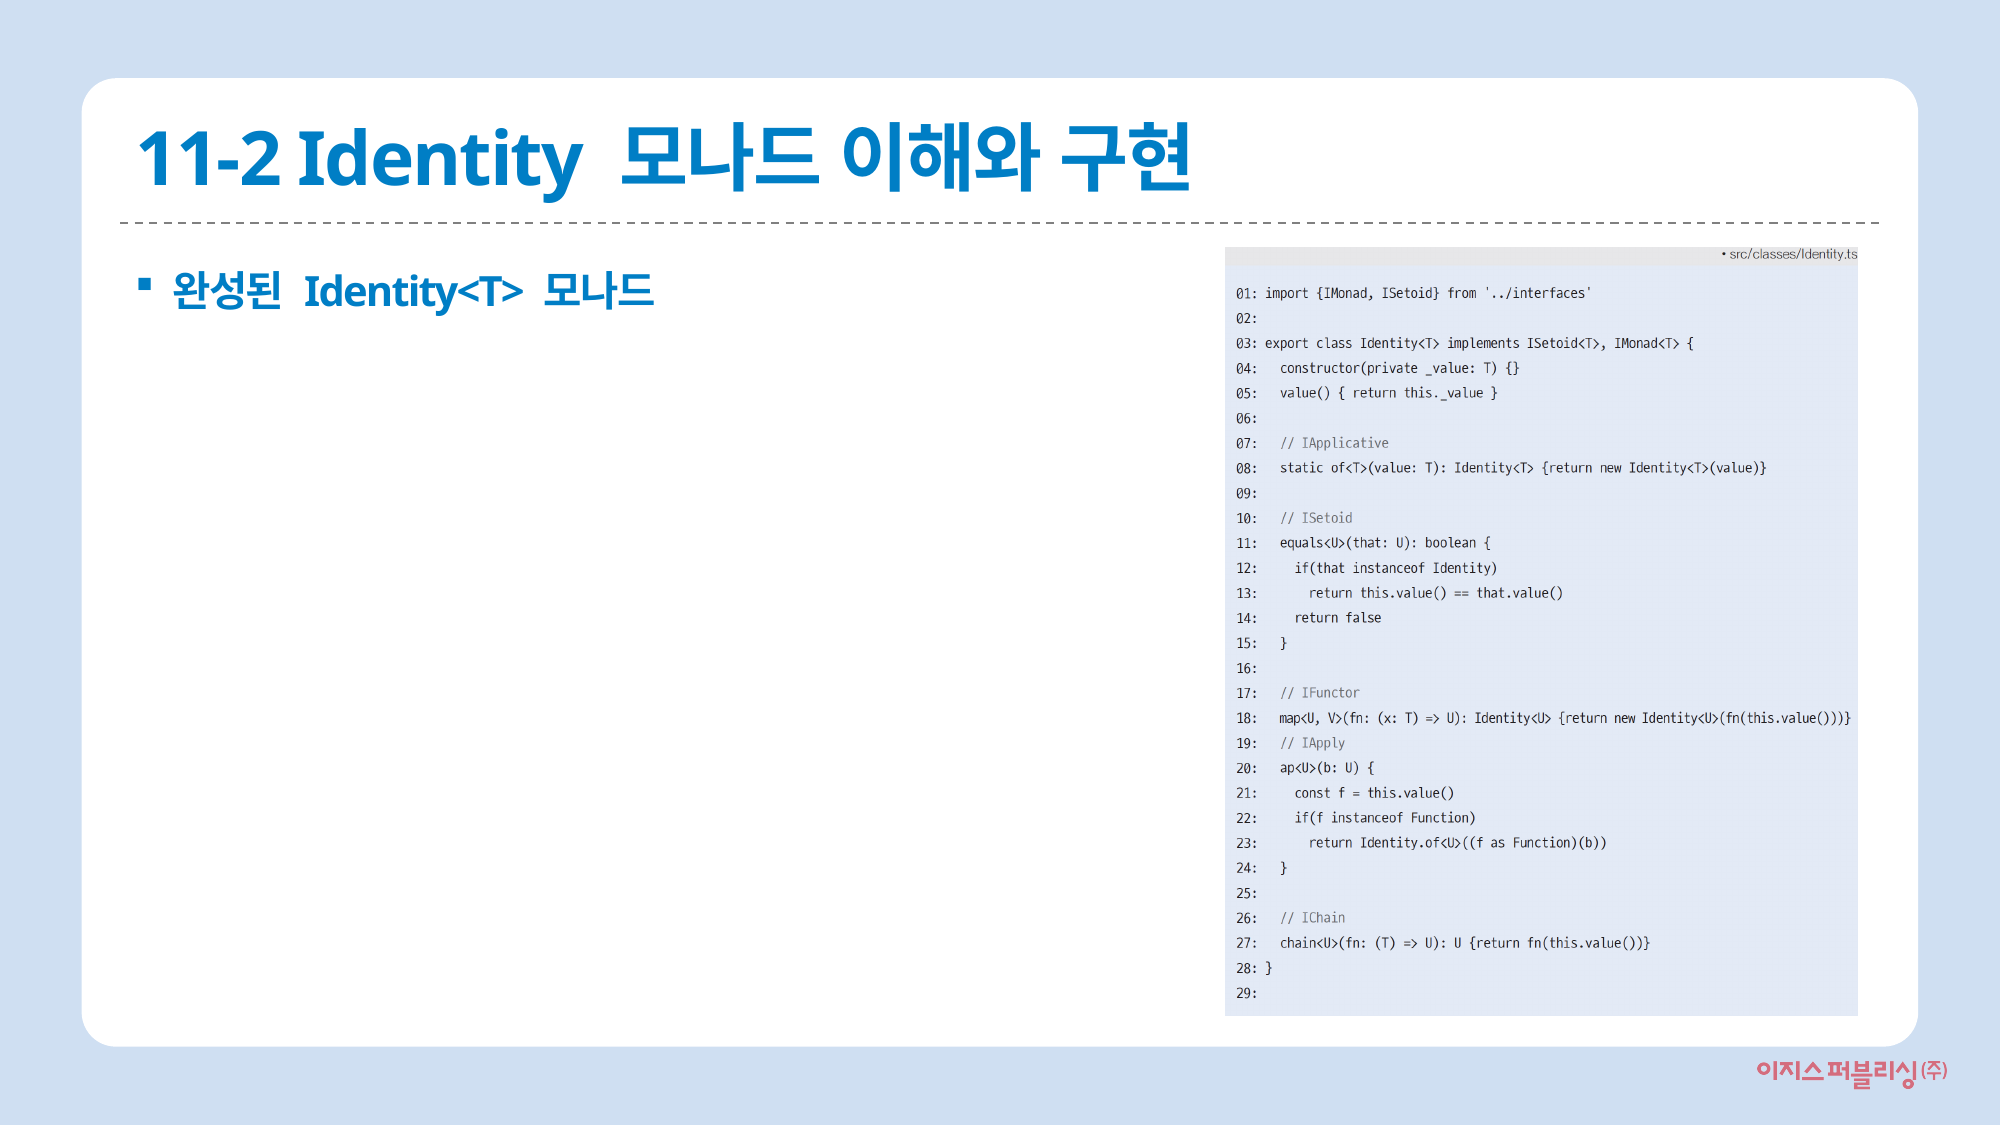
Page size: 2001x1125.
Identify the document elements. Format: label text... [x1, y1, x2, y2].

picture [1224, 247, 1858, 1016]
title 11-2 Identity 모나드 이해와 구현 [120, 109, 1880, 209]
list 완성된 Identity<T> 모나드 [1858, 257, 1865, 1009]
list 완성된 Identity<T> 모나드 [120, 257, 1224, 1009]
